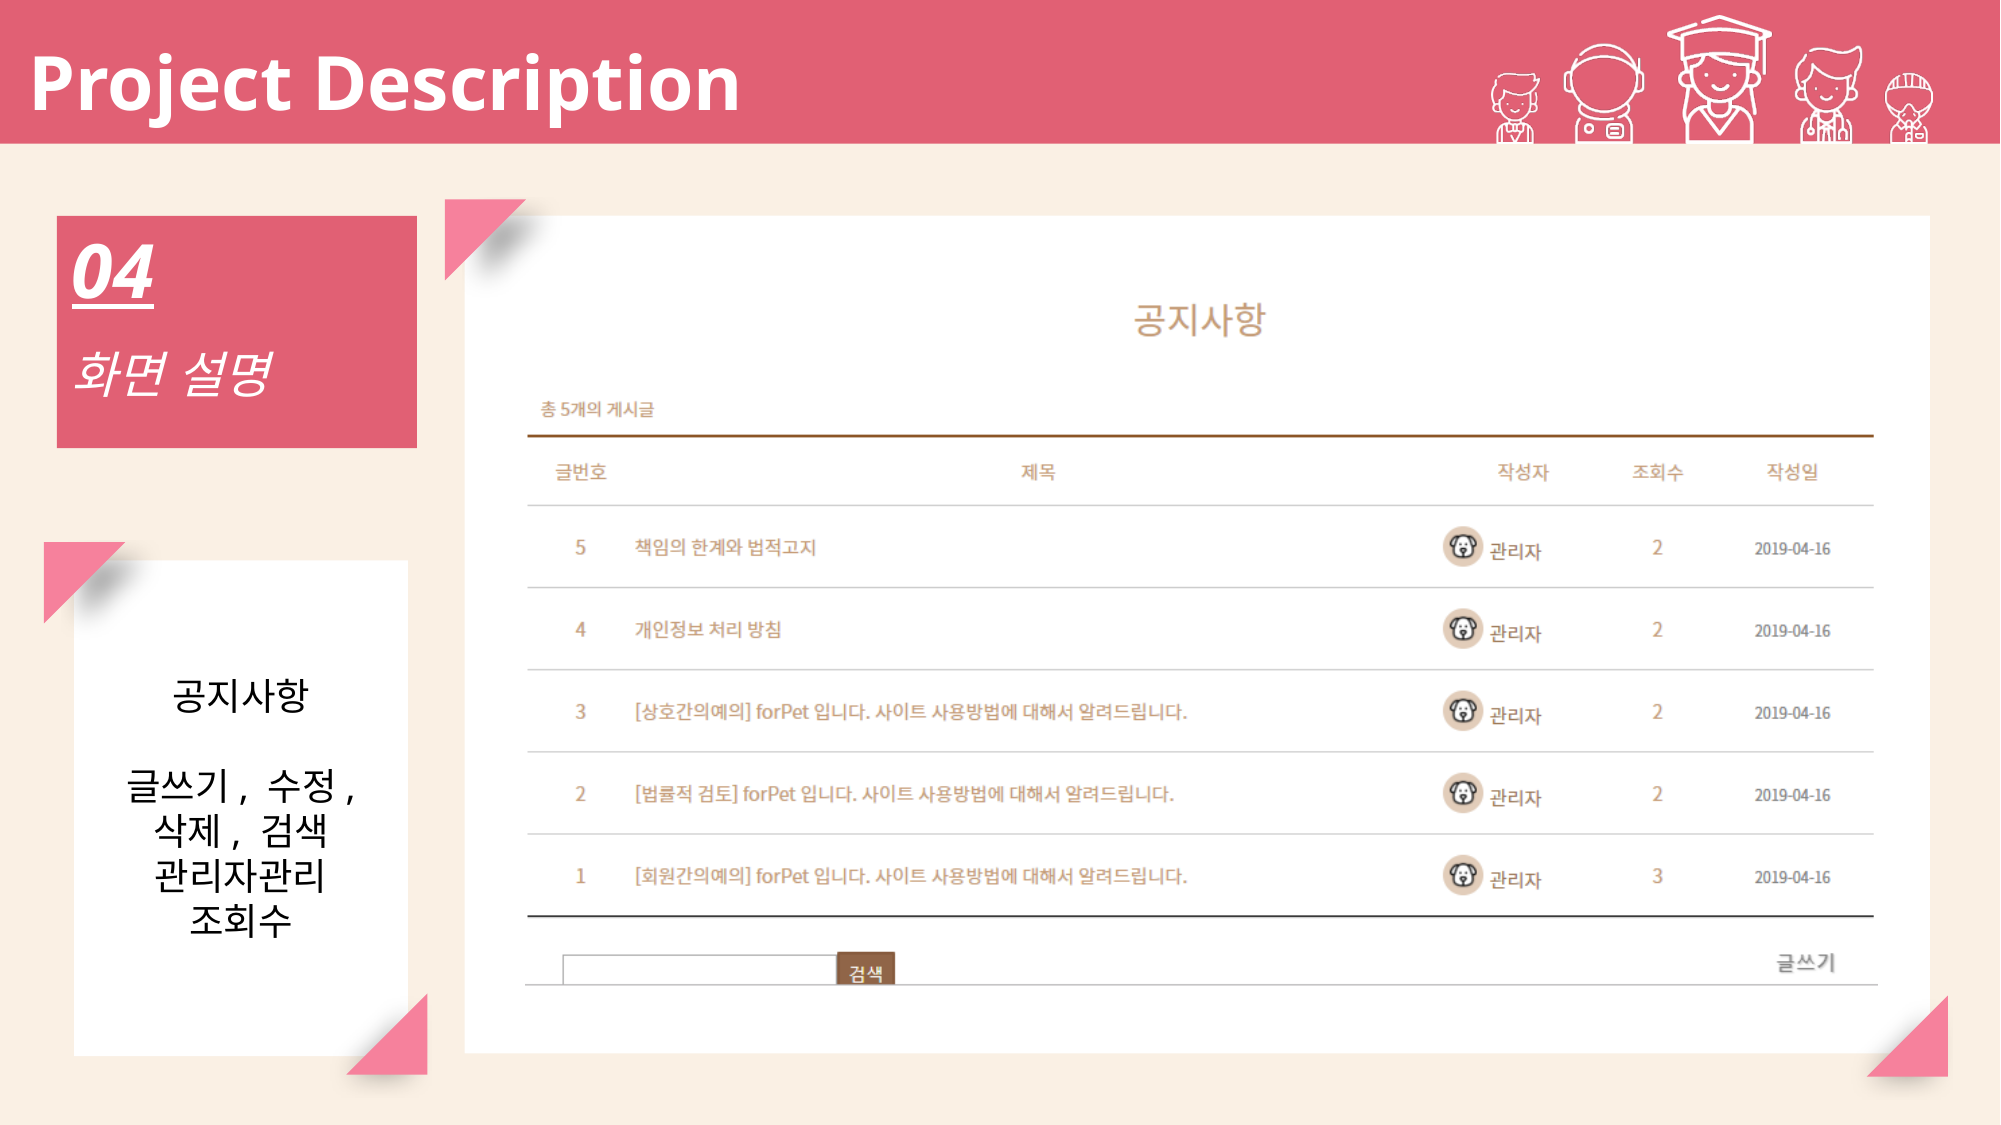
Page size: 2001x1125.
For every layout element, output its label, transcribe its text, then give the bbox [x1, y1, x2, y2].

picture [525, 280, 1878, 987]
text_box [42, 541, 128, 626]
text_box [1864, 993, 1949, 1078]
text_box 04 화면 설명 [56, 215, 417, 449]
text_box Project Description [13, 0, 1027, 133]
text_box 공지사항 글쓰기, 수정, 삭제, 검색 관리자관리 조회수 [73, 559, 409, 1057]
text_box [464, 215, 1931, 1055]
text_box [0, 0, 2000, 145]
text_box [443, 198, 529, 283]
picture [1491, 15, 1933, 144]
text_box [343, 990, 429, 1076]
